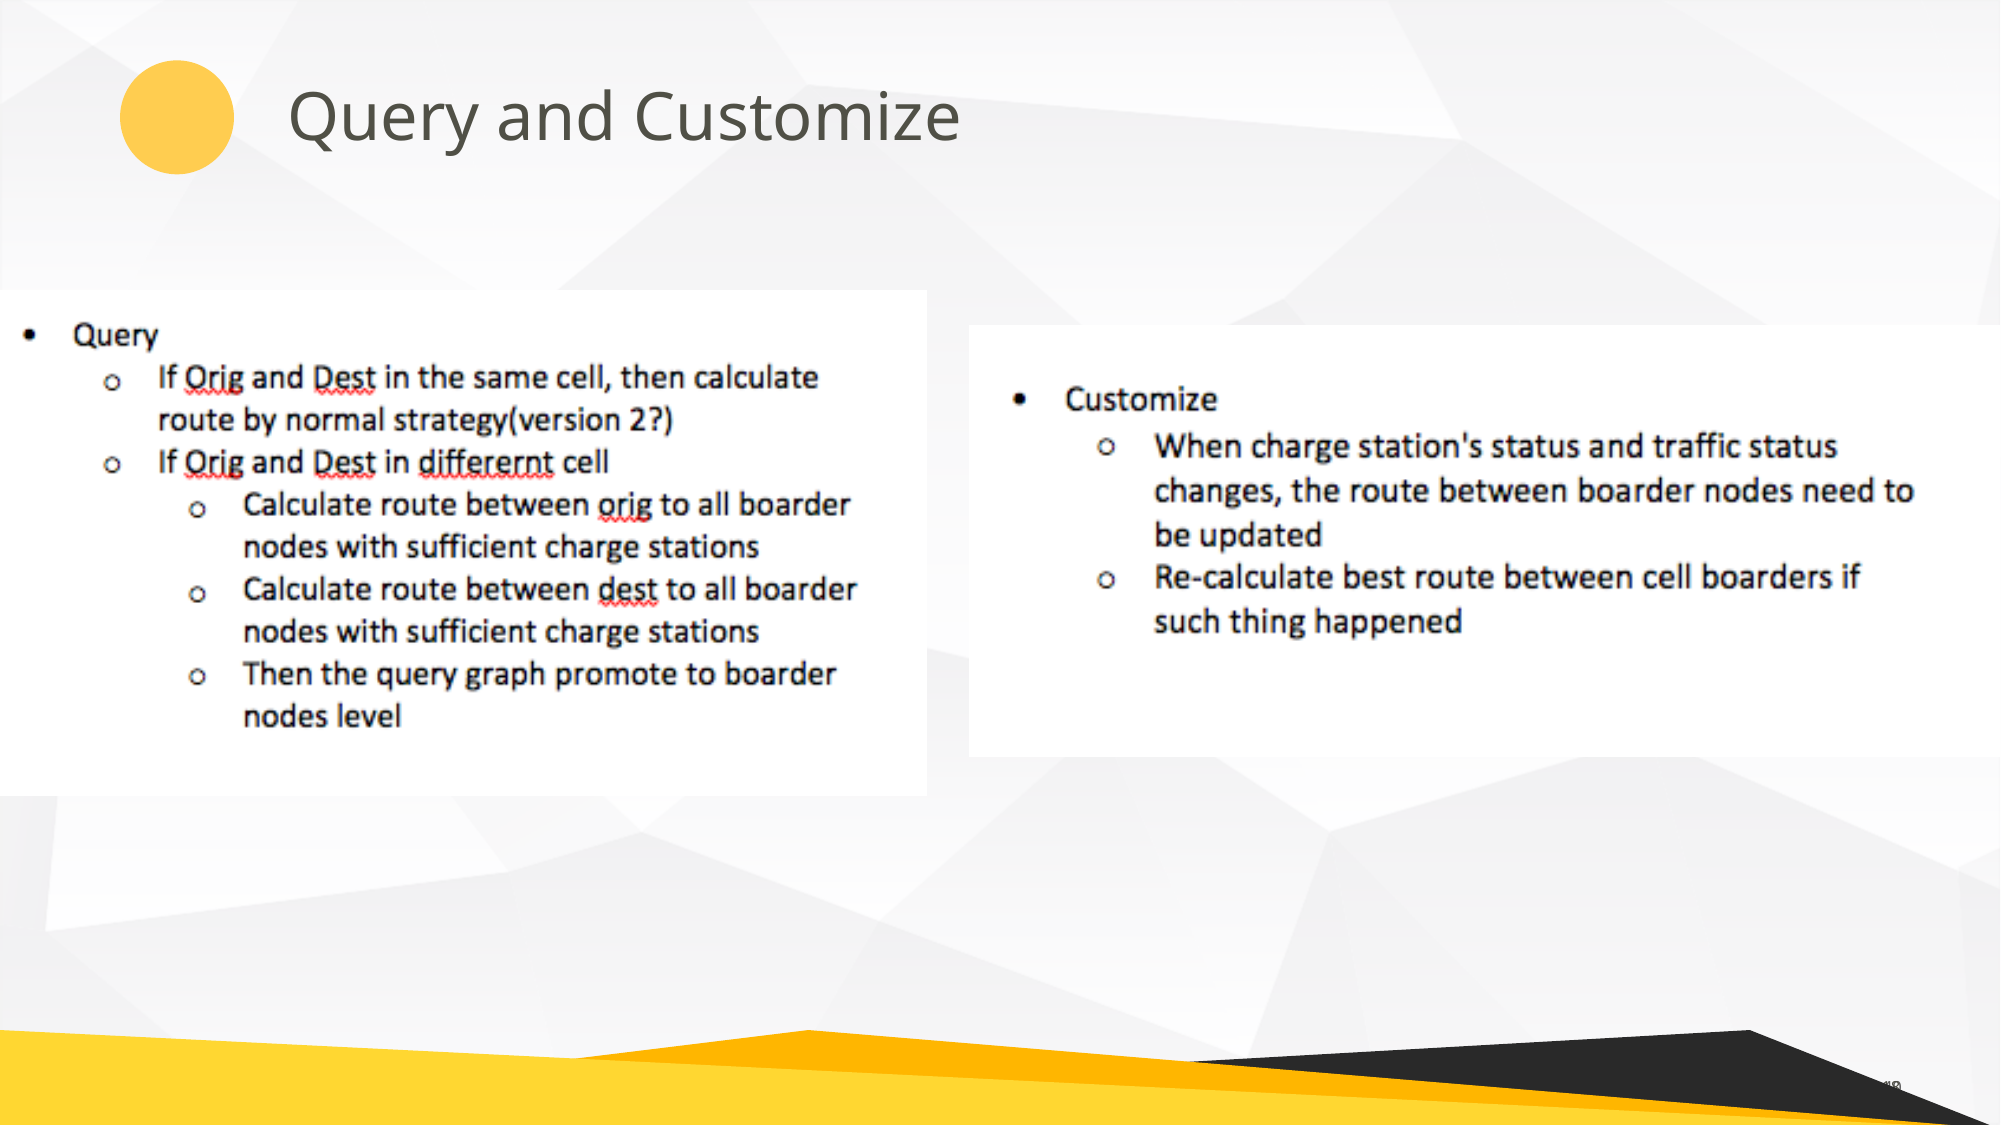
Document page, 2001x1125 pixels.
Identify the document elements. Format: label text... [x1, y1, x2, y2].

picture [0, 0, 2001, 1125]
text_box Query and Customize [272, 76, 2000, 222]
